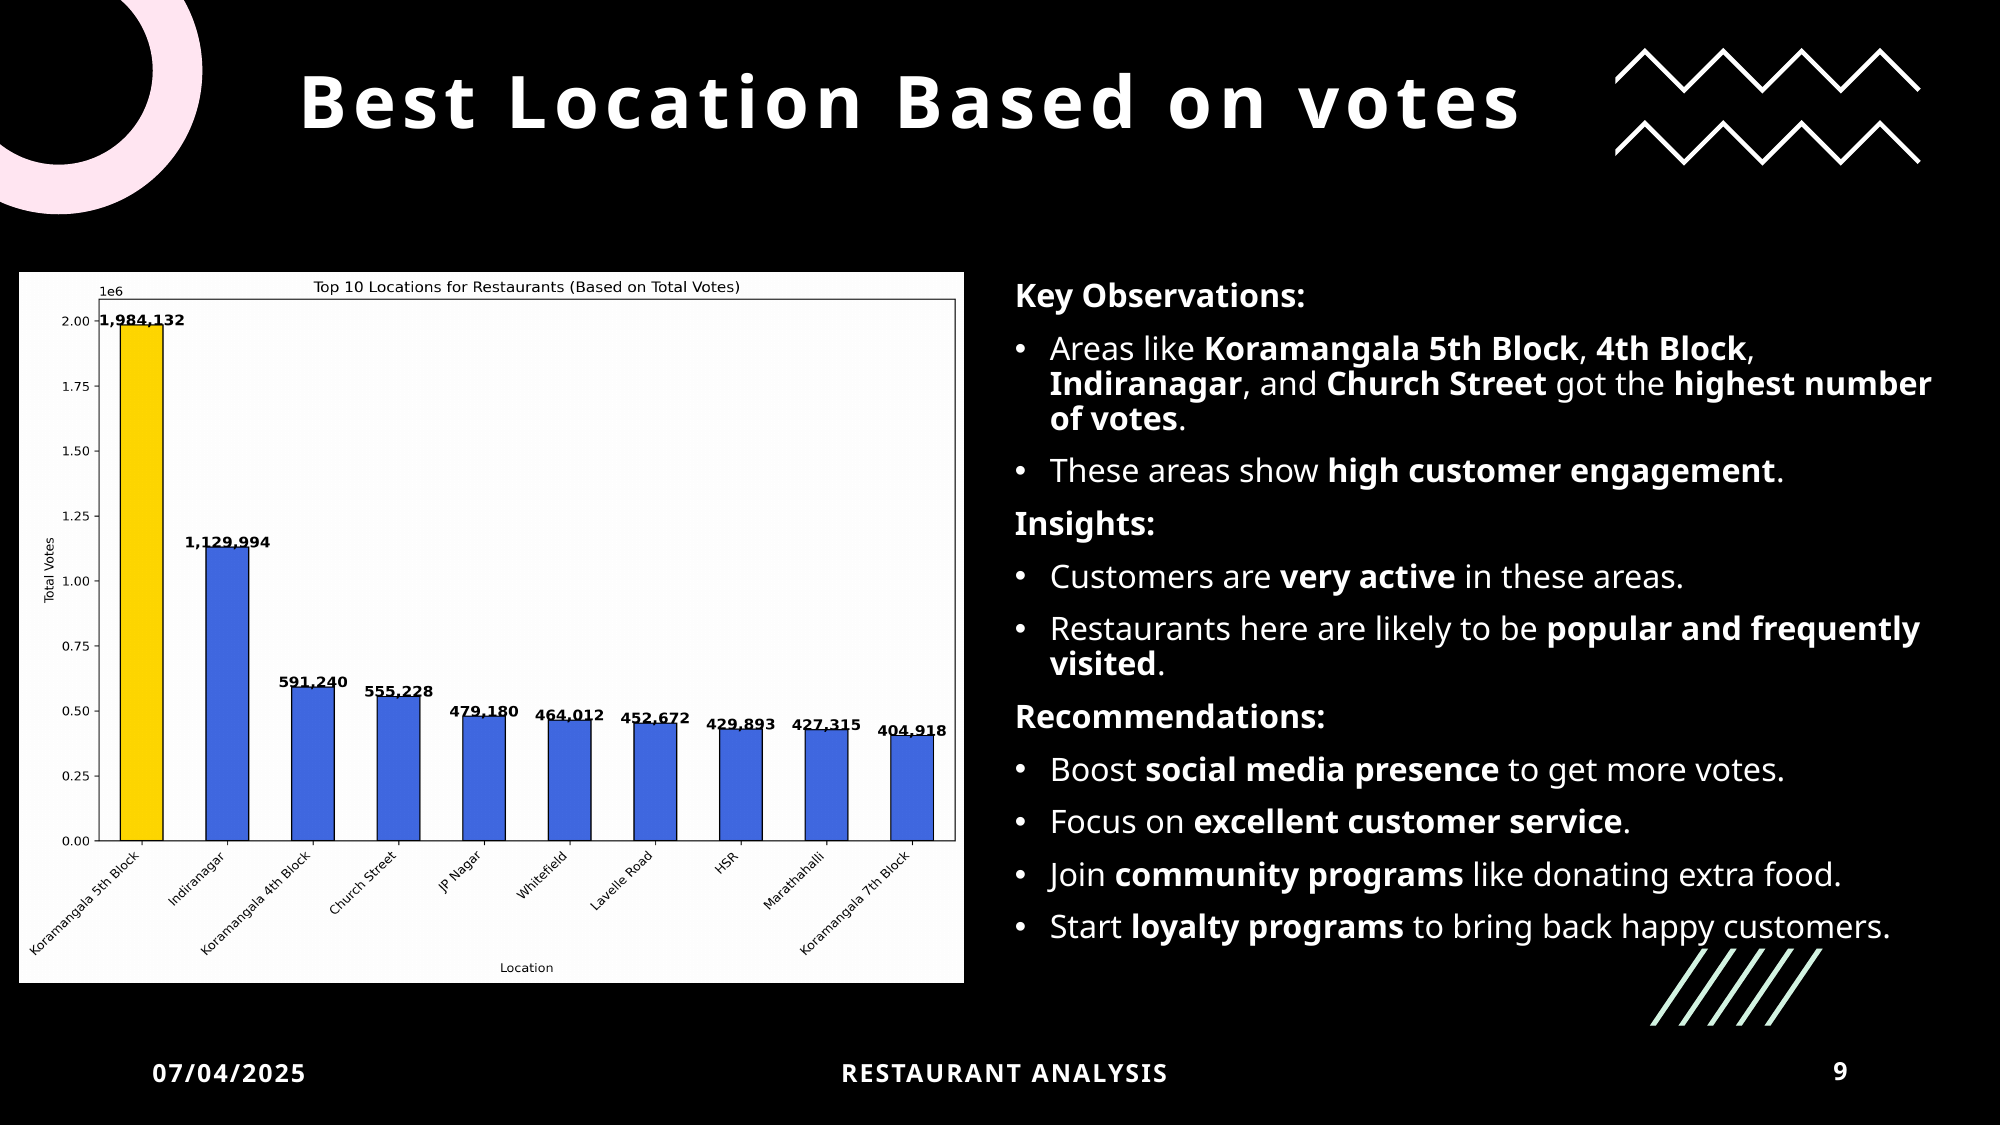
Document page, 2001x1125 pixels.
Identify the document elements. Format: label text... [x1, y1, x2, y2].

footer Restaurant Analysis [662, 1042, 1338, 1103]
title Best Location Based on votes [277, 58, 1543, 231]
slide_number 9 [1412, 1042, 1863, 1103]
list Key Observations: Areas like Koramangala 5th Block, 4th Block, Indiranagar, and Church Street got the highest number of votes. These areas show high customer engagement. Insights: Customers are very active in these areas. Restaurants here are likely to be popular and frequently visited. Recommendations: Boost social media presence to get more votes. Focus on excellent customer service. Join community programs like donating extra food. Start loyalty programs to bring back happy customers. [999, 272, 1965, 955]
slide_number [137, 1042, 392, 1103]
picture [19, 272, 964, 983]
